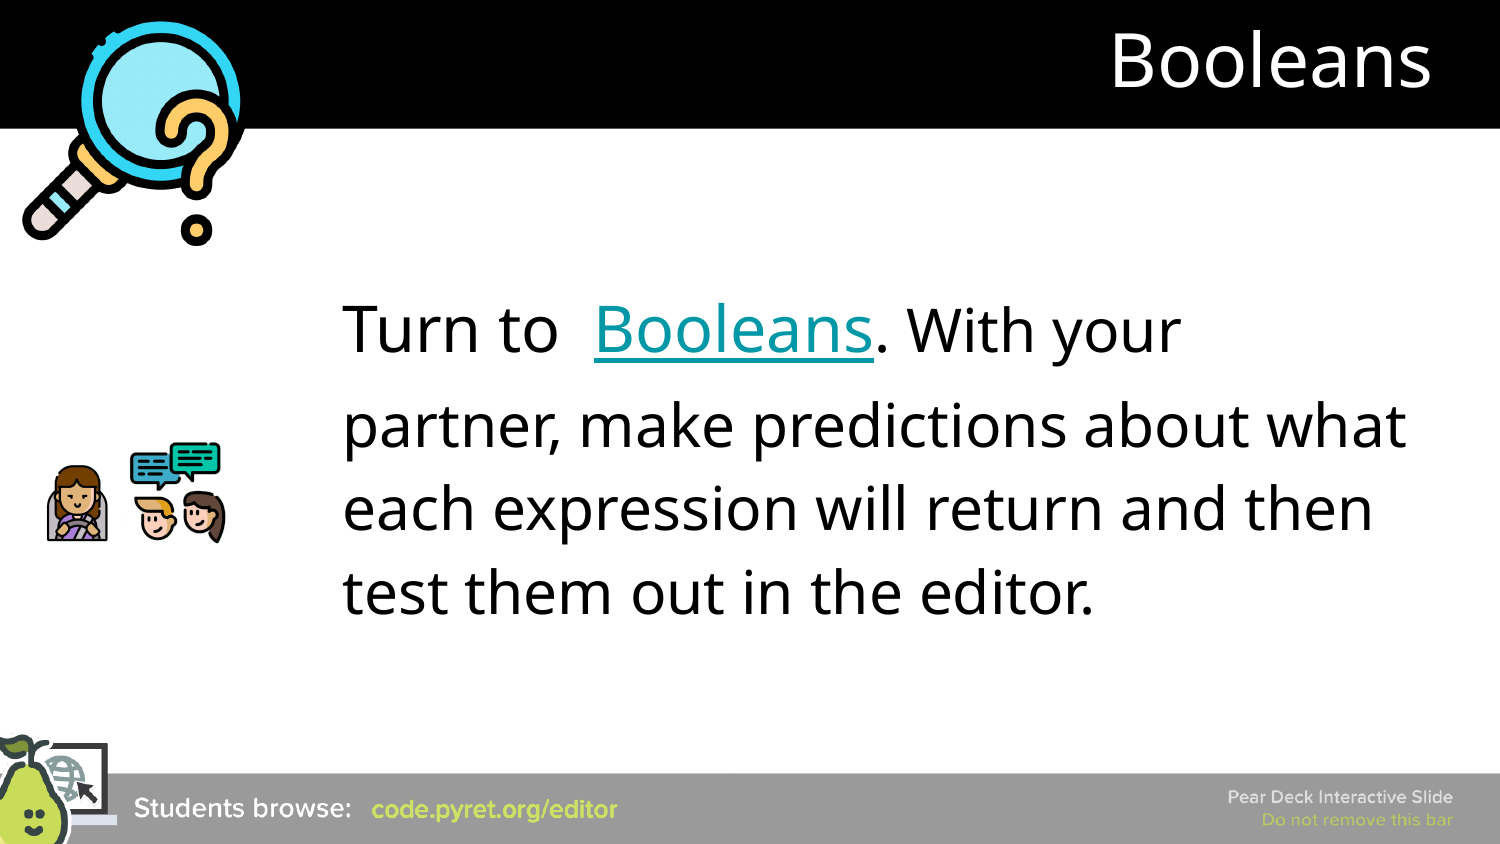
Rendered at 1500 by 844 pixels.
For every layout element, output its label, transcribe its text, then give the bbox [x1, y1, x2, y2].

title Booleans [286, 0, 1449, 92]
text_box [19, 438, 235, 549]
picture [0, 726, 1500, 844]
list Turn to Booleans. With your partner, make predictions about what each expression will return and then test them out in the editor. [327, 176, 1434, 724]
picture [19, 12, 252, 246]
